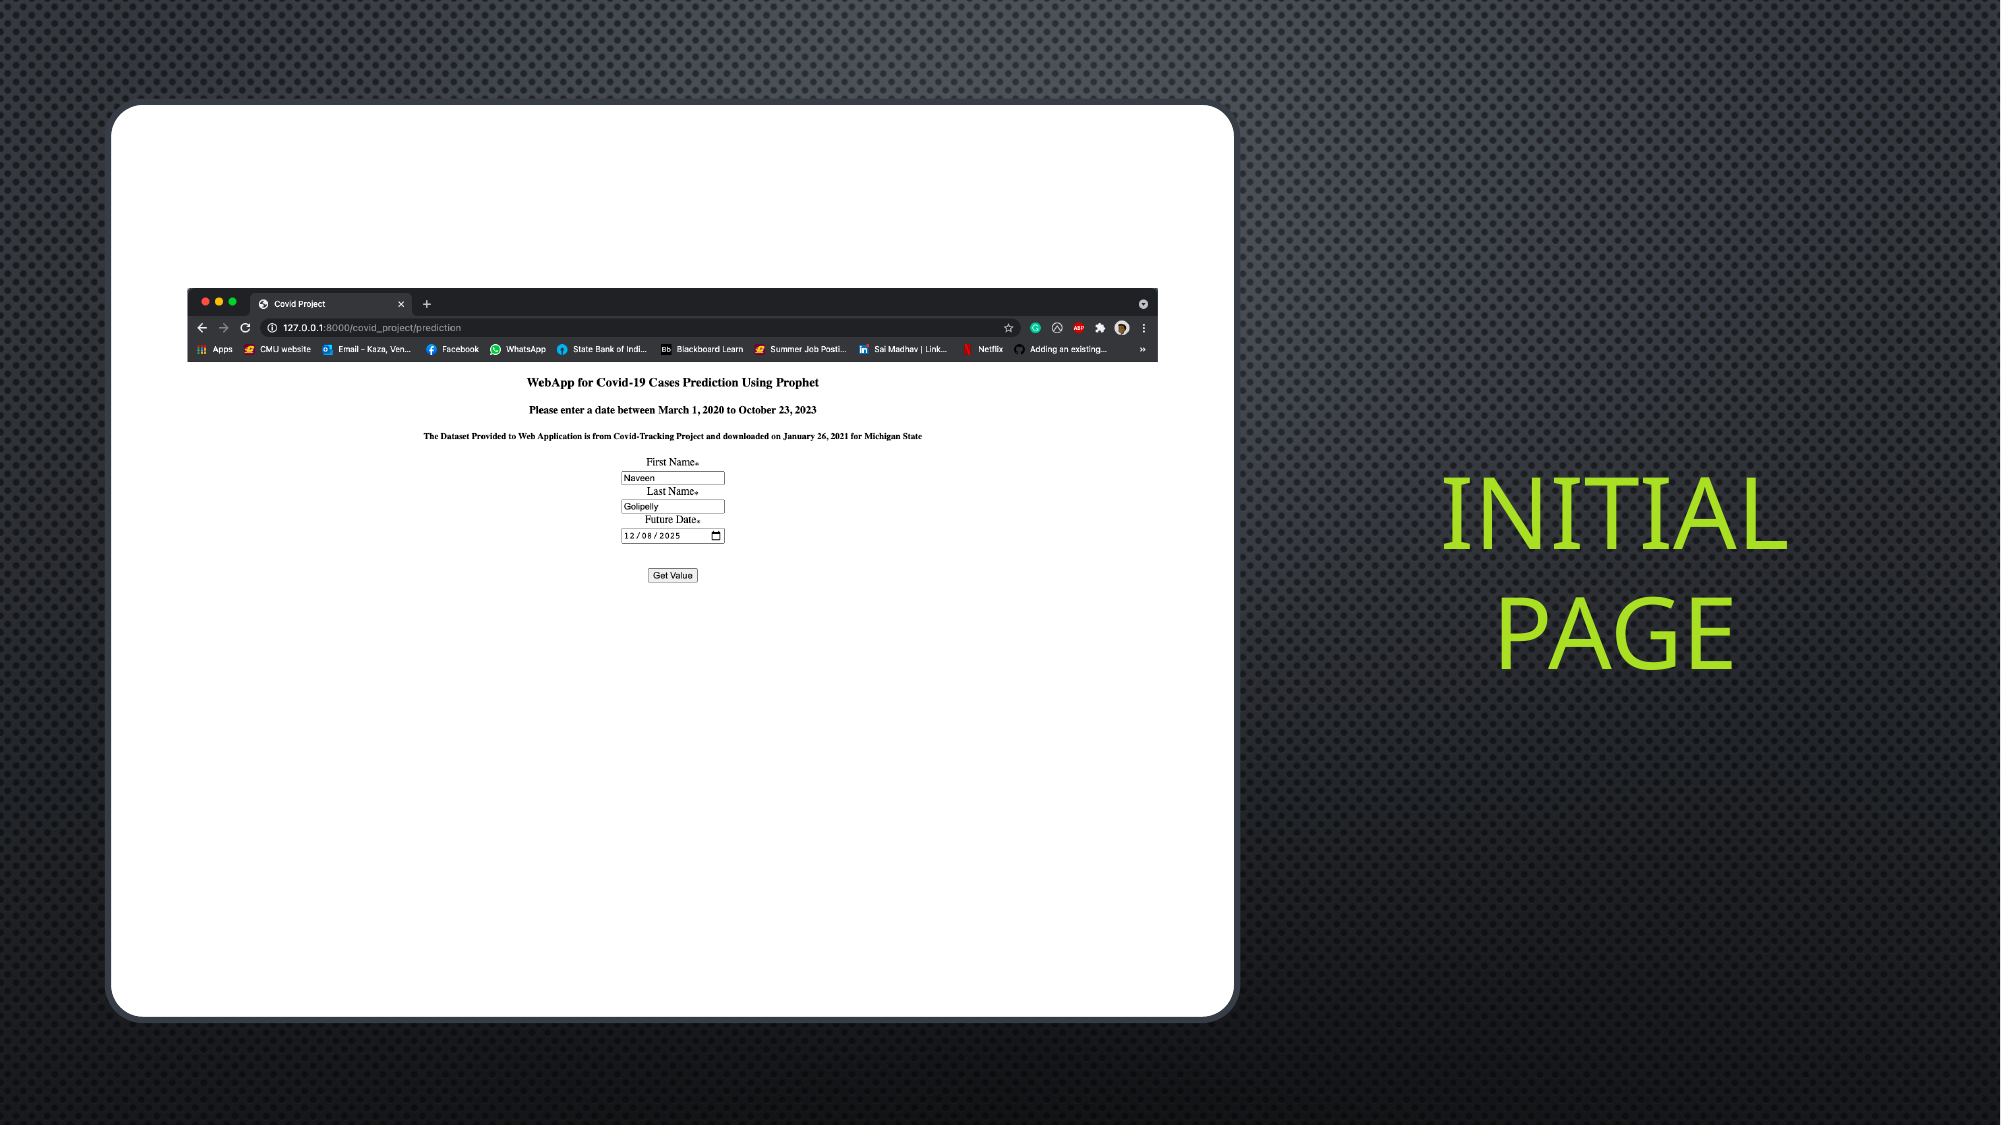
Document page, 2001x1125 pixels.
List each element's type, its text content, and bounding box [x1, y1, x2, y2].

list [187, 287, 1158, 835]
text_box [106, 100, 1239, 1022]
title Initial Page [1339, 99, 1892, 698]
